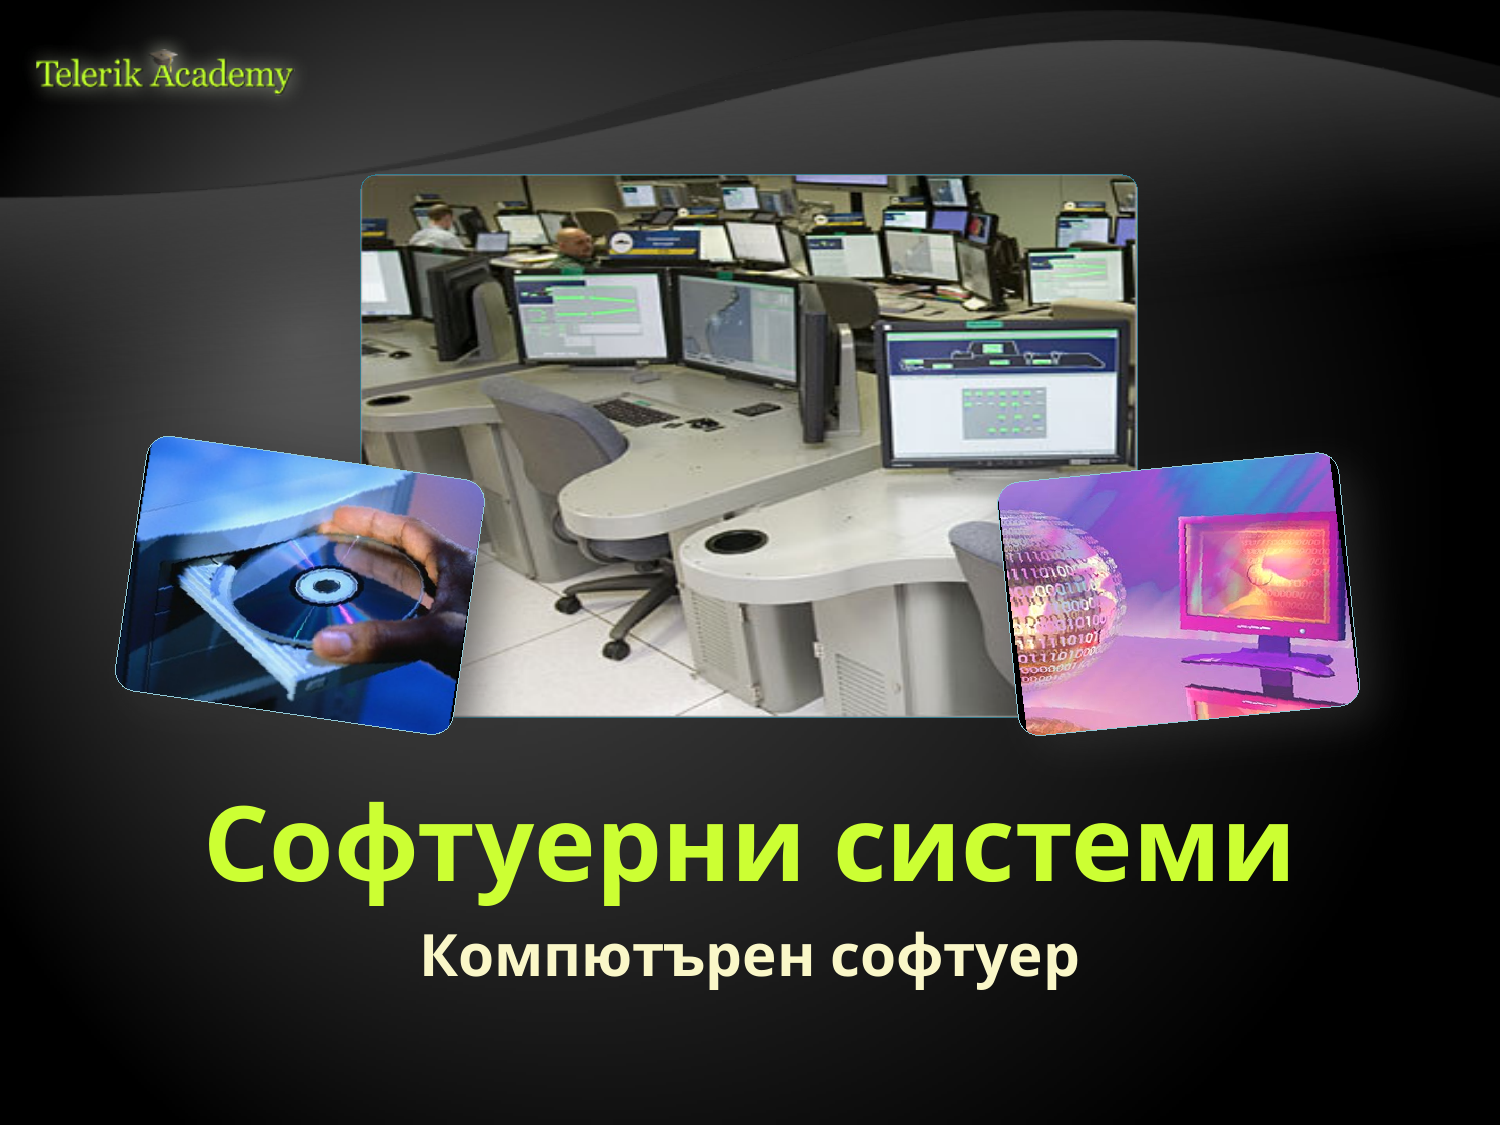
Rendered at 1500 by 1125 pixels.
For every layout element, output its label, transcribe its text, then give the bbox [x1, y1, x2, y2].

title Софтуерни системи [99, 787, 1400, 900]
picture [0, 0, 1500, 1125]
subtitle Компютърен софтуер [99, 906, 1400, 1000]
